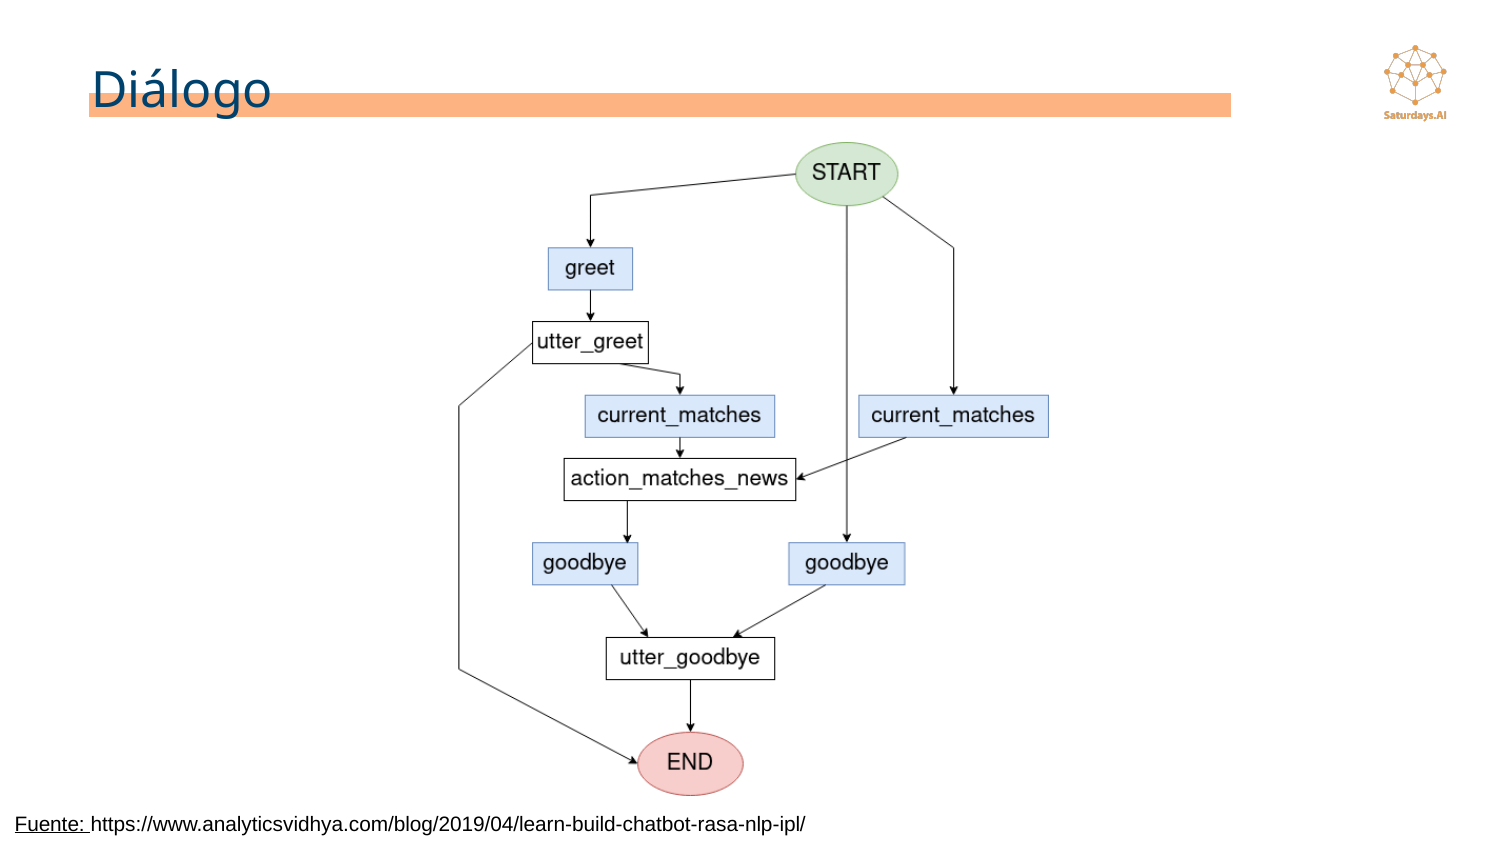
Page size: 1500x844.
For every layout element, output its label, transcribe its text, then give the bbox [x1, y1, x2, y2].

text_box Diálogo [88, 54, 887, 104]
text_box Fuente: https://www.analyticsvidhya.com/blog/2019/04/learn-build-chatbot-rasa-nlp-ipl/ [0, 802, 953, 843]
picture [451, 142, 1049, 797]
picture [1353, 33, 1475, 136]
text_box Diálogo [88, 112, 887, 127]
